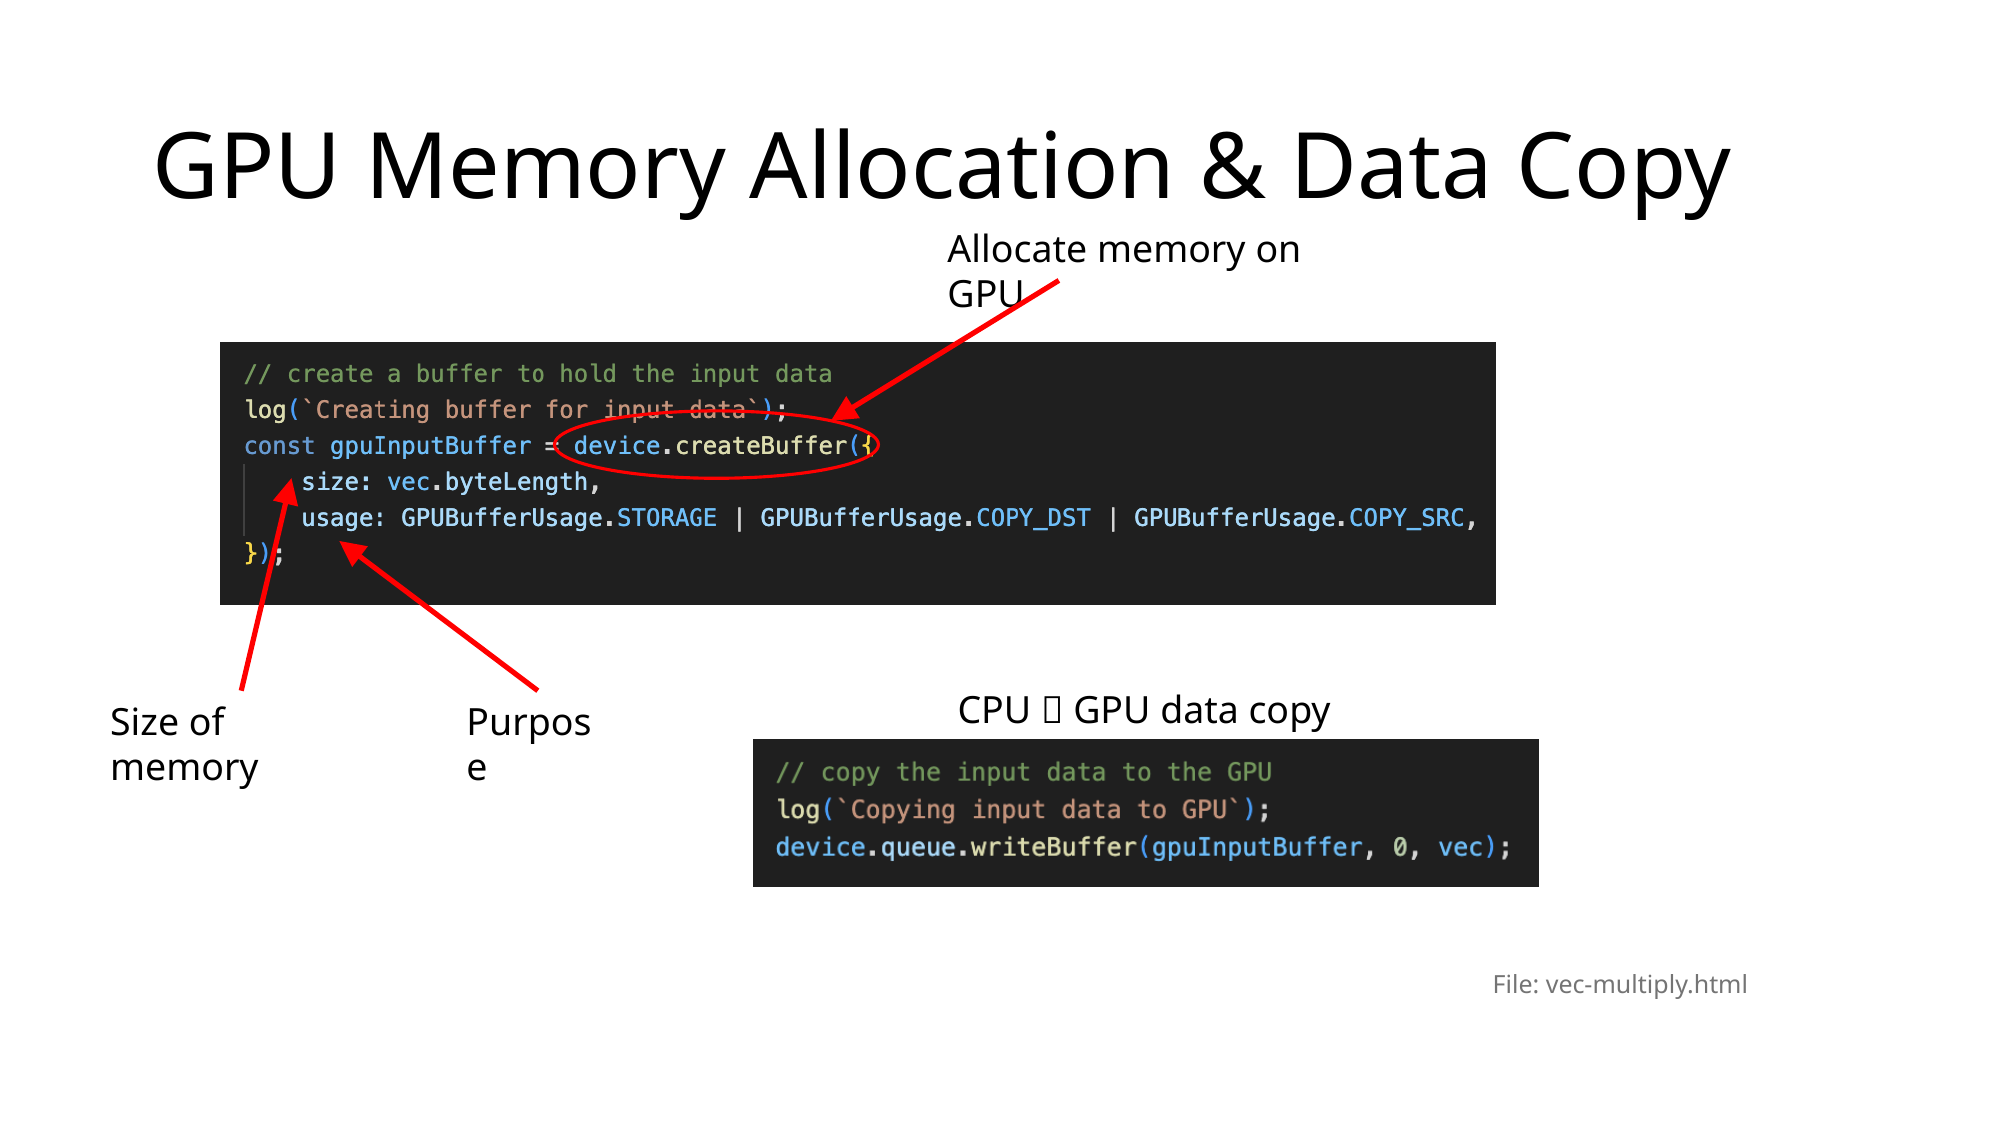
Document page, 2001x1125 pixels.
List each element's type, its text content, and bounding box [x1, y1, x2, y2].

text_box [240, 477, 292, 692]
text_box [830, 279, 1060, 422]
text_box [338, 540, 539, 692]
text_box Size of memory [95, 690, 388, 796]
text_box Allocate memory on GPU [932, 217, 1381, 323]
text_box Purpose [451, 690, 624, 796]
picture [752, 738, 1539, 888]
title GPU Memory Allocation & Data Copy [137, 59, 1863, 278]
picture [219, 342, 1496, 606]
text_box File: vec-multiply.html [1477, 960, 1764, 1006]
text_box CPU  GPU data copy [942, 678, 1346, 738]
